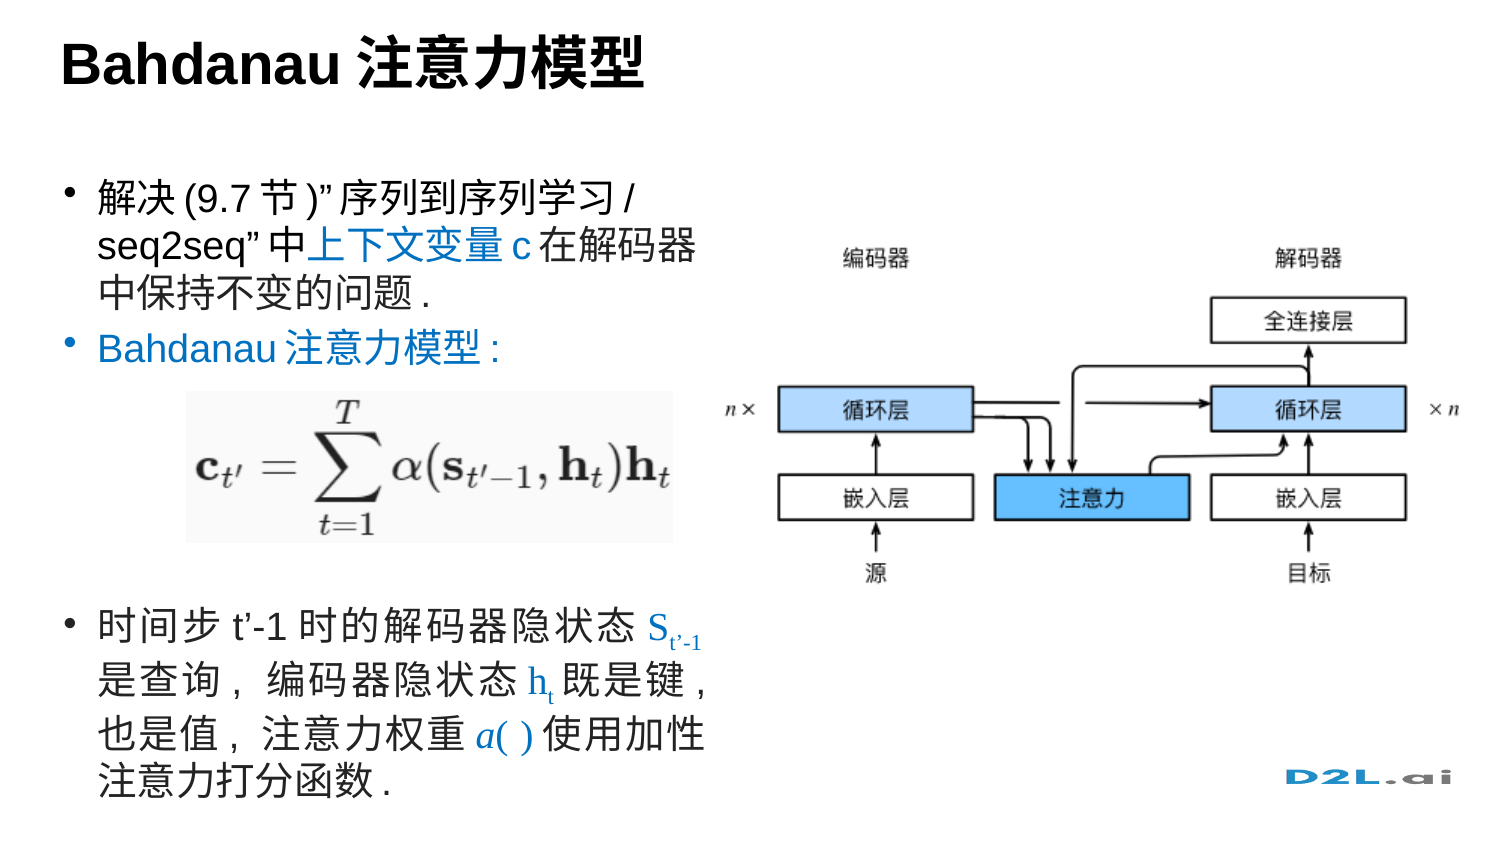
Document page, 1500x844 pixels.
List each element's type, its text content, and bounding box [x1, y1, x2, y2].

picture [186, 391, 673, 544]
picture [1284, 745, 1454, 806]
picture [713, 227, 1474, 595]
list 解决(9.7节)”序列到序列学习/seq2seq”中上下文变量c在解码器中保持不变的问题. Bahdanau注意力模型: 时间步t’-1时的解码器隐状态St’-1是查询, 编码器隐状态ht既是键, 也是值, 注意力权重a( )使用加性注意力打分函数. [55, 165, 715, 815]
title Bahdanau注意力模型 [52, 18, 1400, 109]
